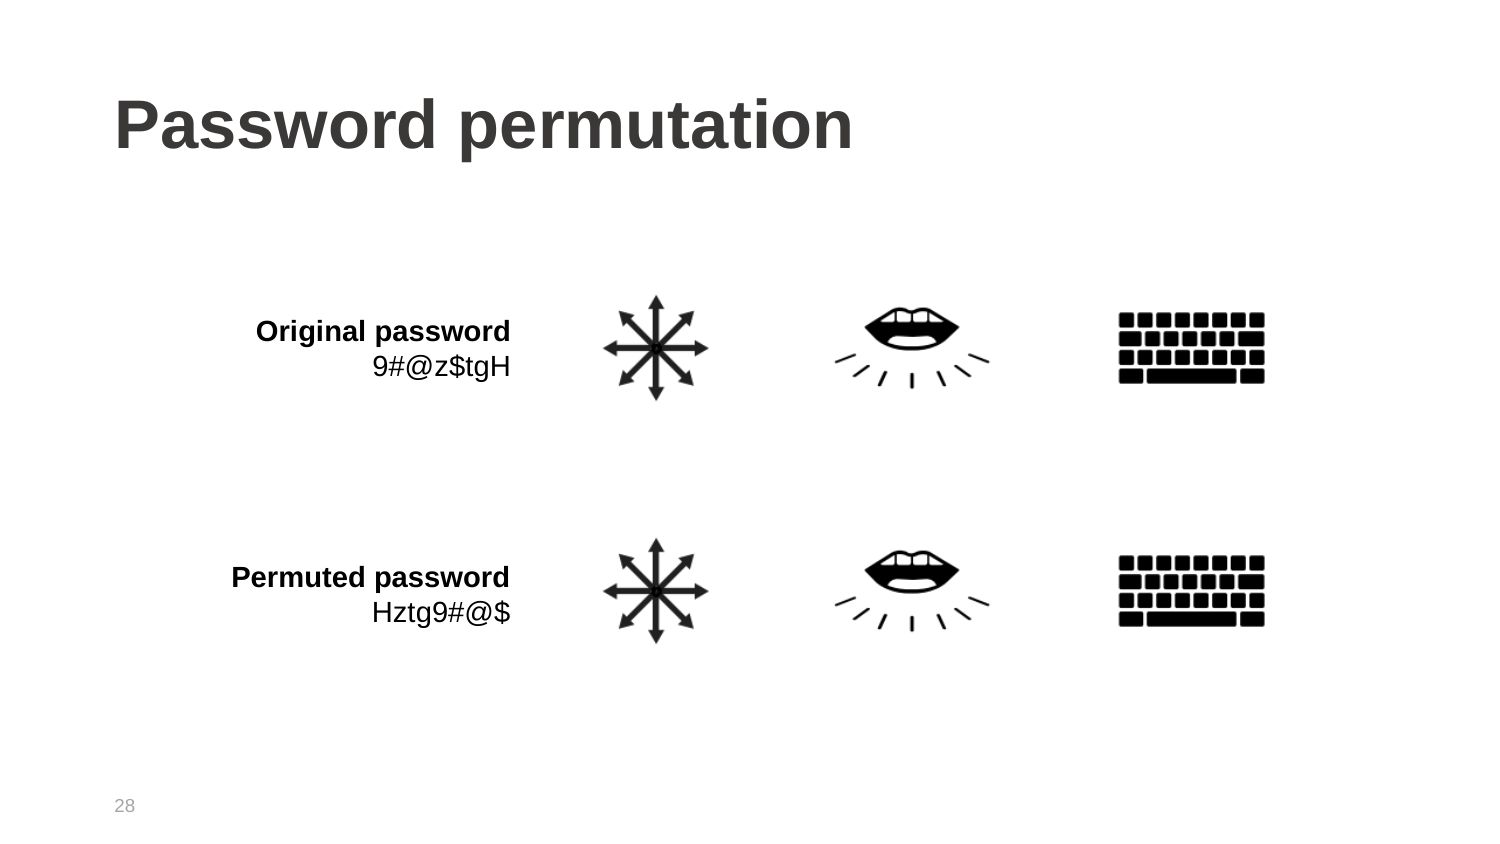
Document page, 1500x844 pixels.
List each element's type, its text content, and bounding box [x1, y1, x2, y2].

title Password permutation [103, 44, 1397, 208]
slide_number 28 [103, 782, 441, 827]
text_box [210, 286, 1290, 651]
